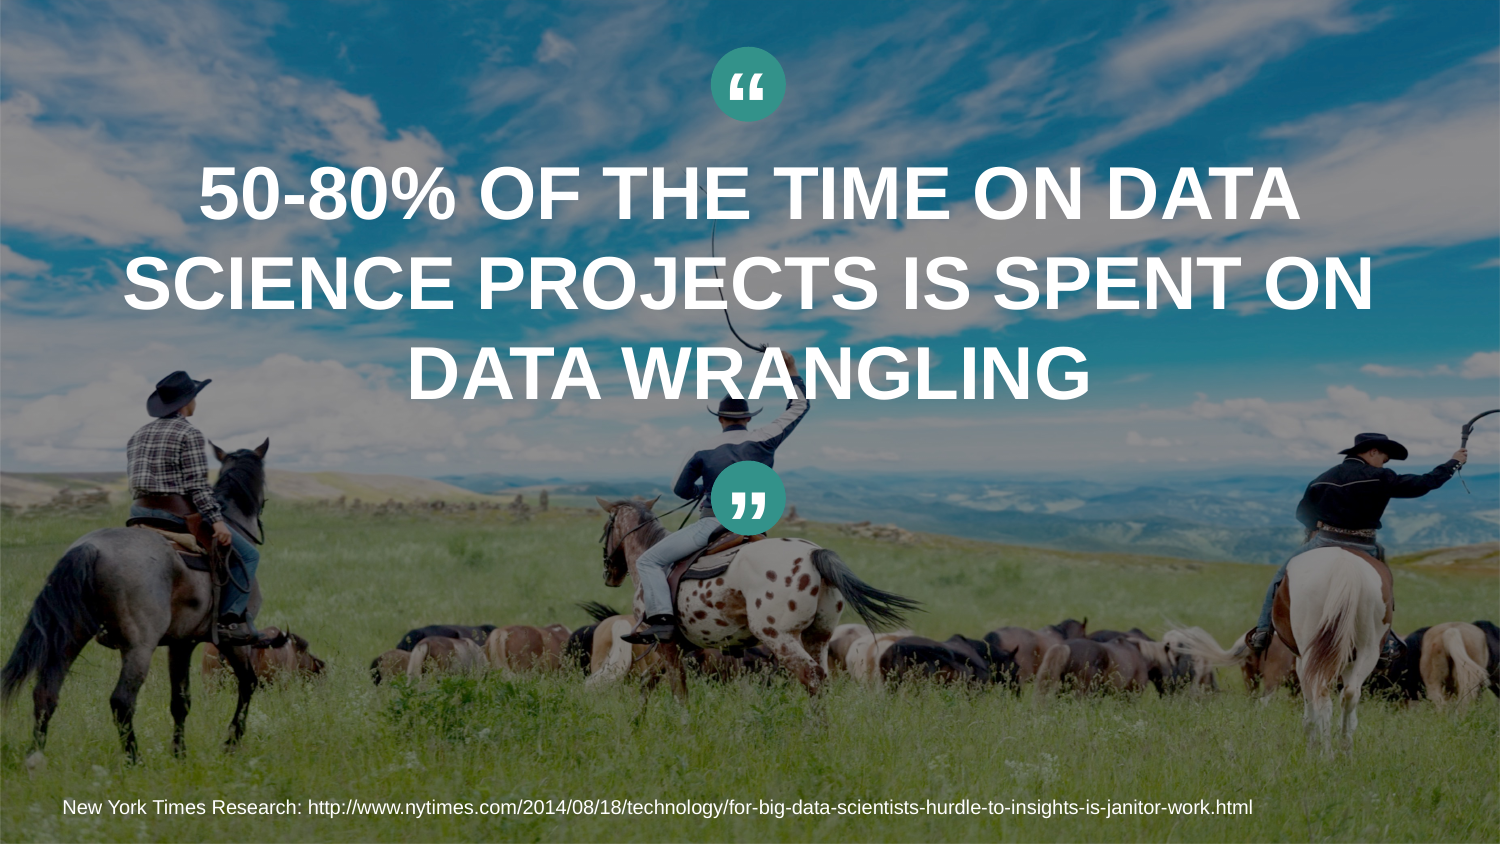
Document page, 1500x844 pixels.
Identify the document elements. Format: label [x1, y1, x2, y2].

text_box [710, 460, 787, 578]
text_box [710, 44, 787, 160]
picture [0, 0, 1500, 844]
